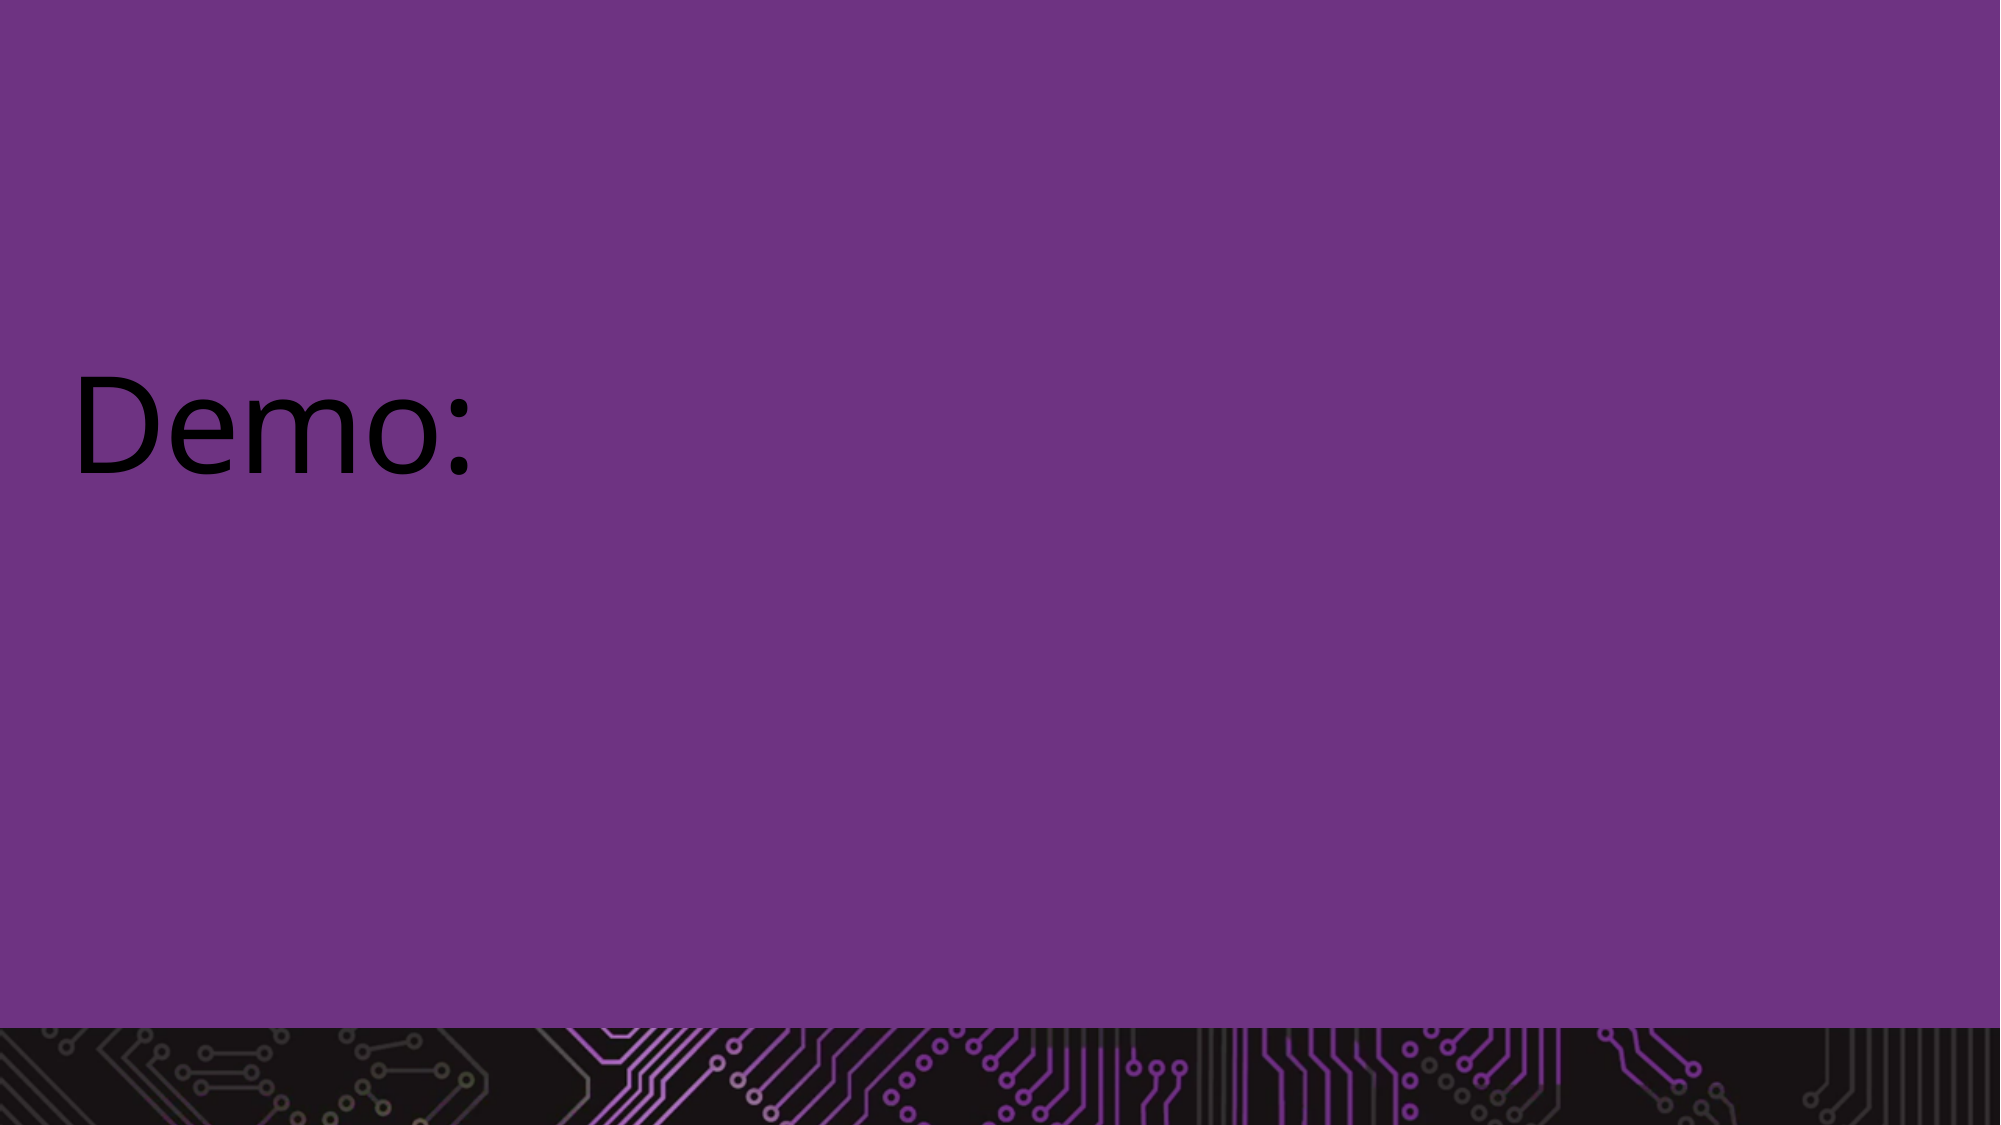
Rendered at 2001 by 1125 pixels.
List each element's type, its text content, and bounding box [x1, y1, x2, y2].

title Demo: [44, 341, 1662, 519]
picture [0, 1028, 2000, 1125]
